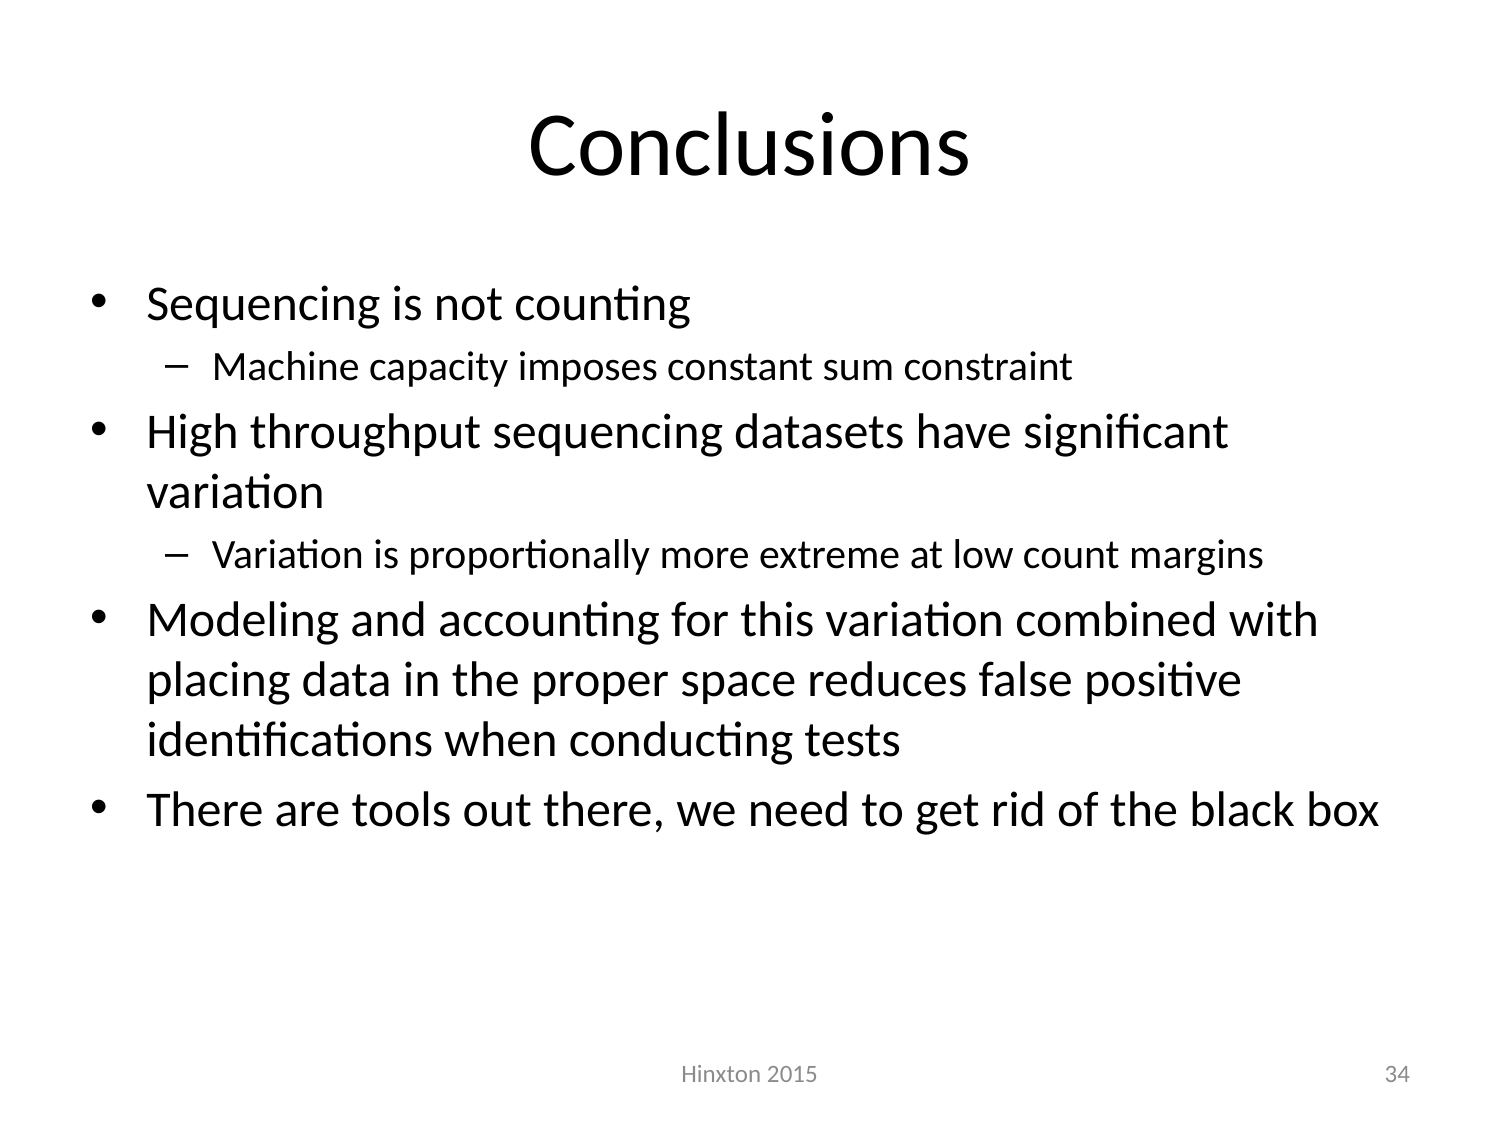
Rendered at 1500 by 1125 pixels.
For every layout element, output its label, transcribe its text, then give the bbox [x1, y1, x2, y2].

title Conclusions [75, 45, 1425, 233]
list Sequencing is not counting Machine capacity imposes constant sum constraint High throughput sequencing datasets have significant variation Variation is proportionally more extreme at low count margins Modeling and accounting for this variation combined with placing data in the proper space reduces false positive identifications when conducting tests There are tools out there, we need to get rid of the black box [75, 262, 1425, 1005]
footer Hinxton 2015 [512, 1042, 988, 1103]
slide_number 34 [1074, 1042, 1425, 1103]
